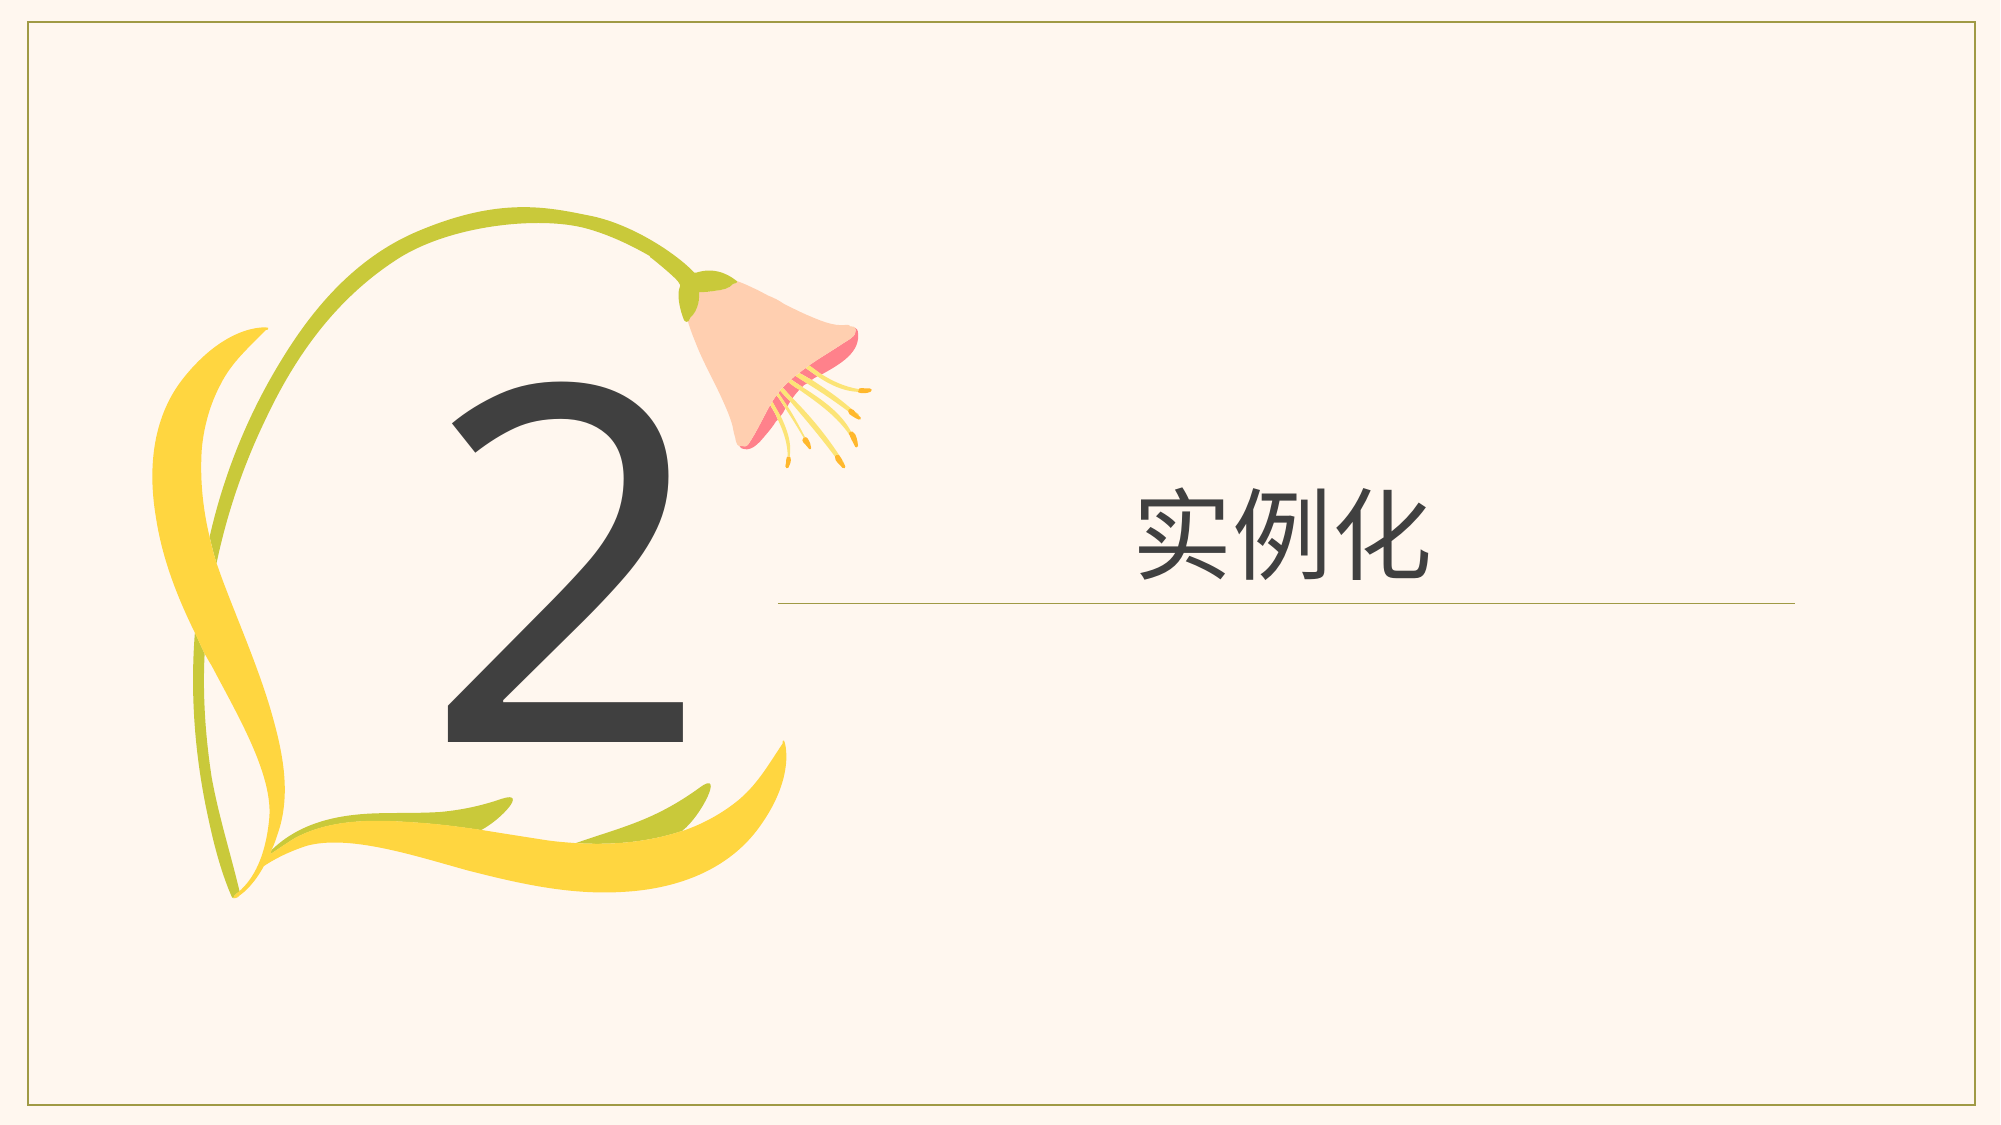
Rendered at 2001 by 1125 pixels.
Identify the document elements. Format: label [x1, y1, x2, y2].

text_box [27, 21, 1976, 1106]
text_box [147, 196, 873, 899]
